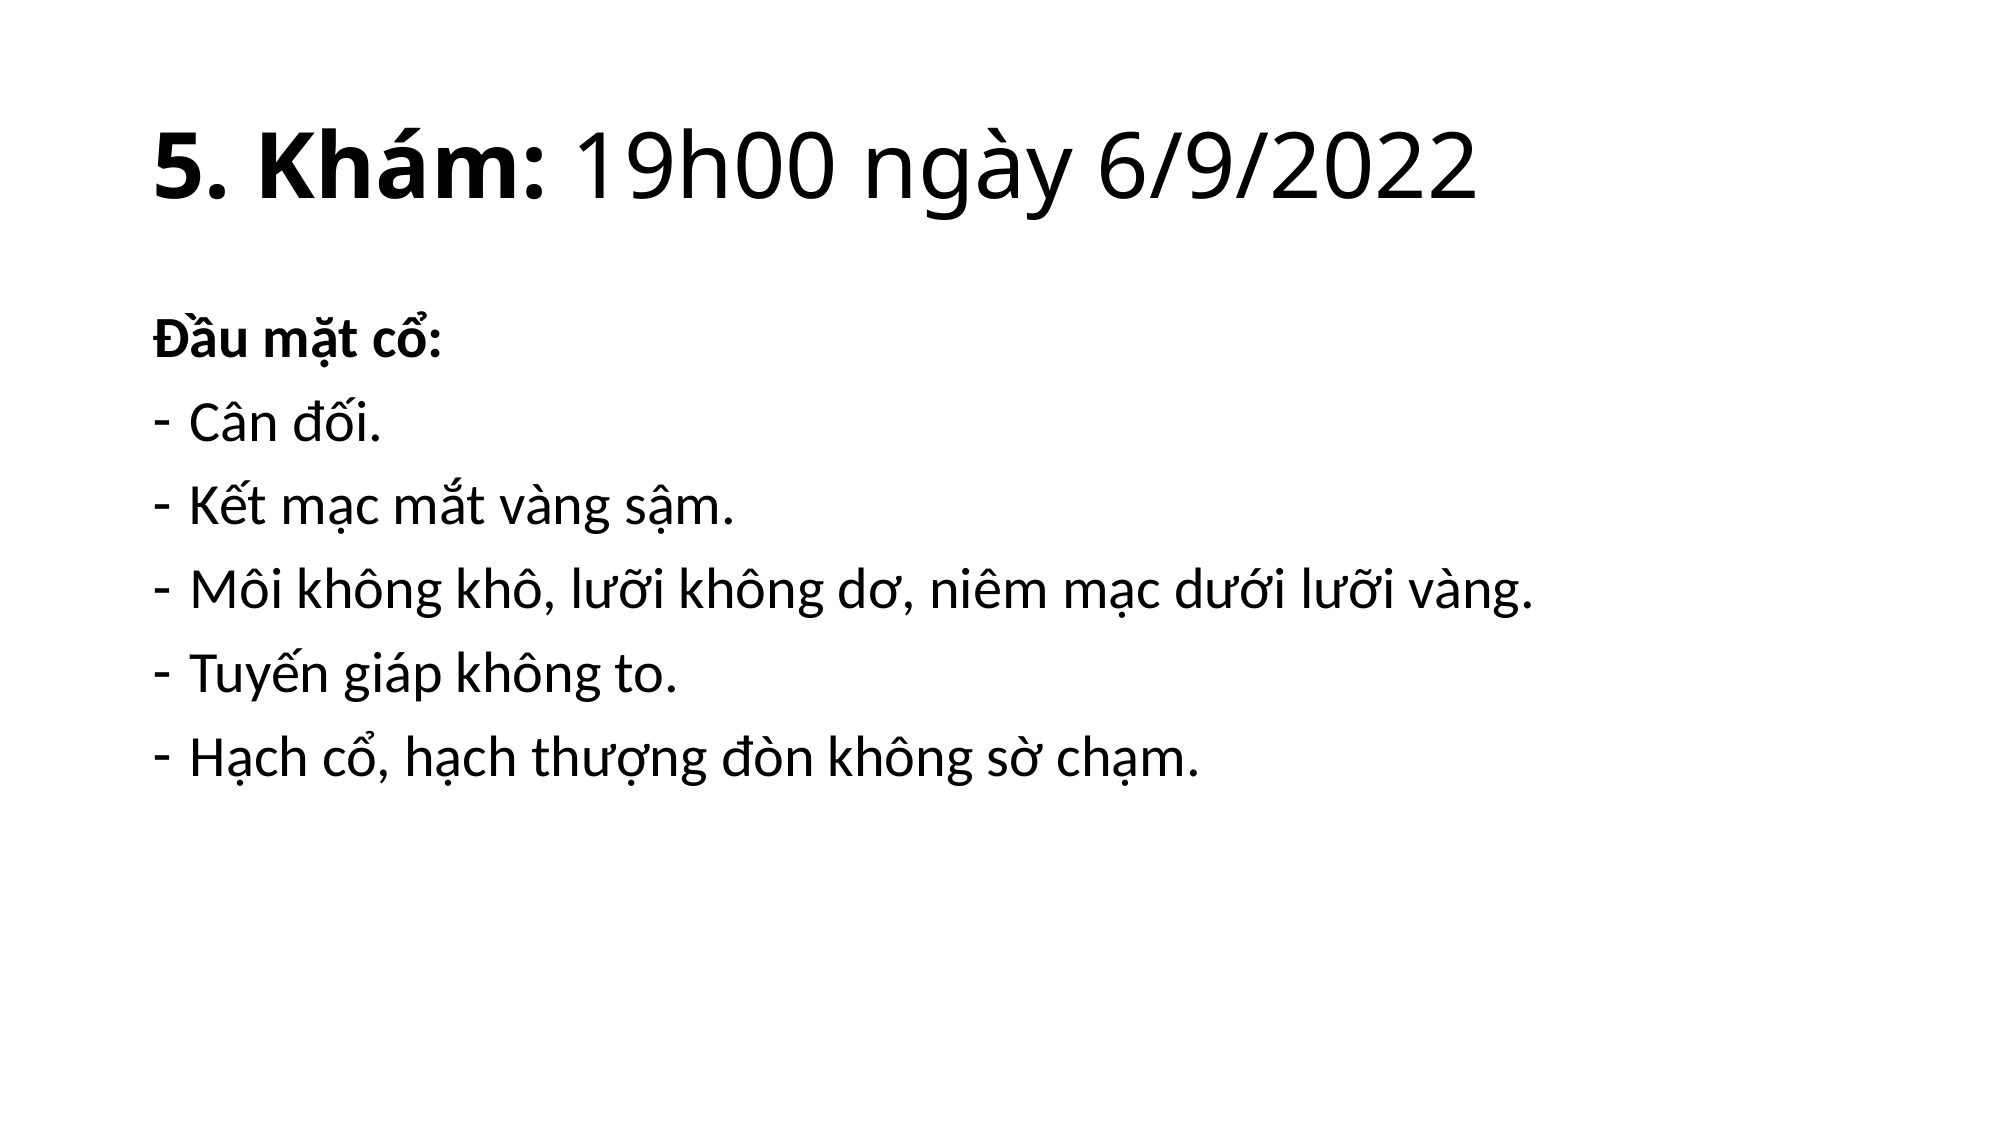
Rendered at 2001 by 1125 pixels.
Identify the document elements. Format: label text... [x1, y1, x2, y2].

title 5. Khám: 19h00 ngày 6/9/2022 [137, 59, 1863, 278]
list Đầu mặt cổ: Cân đối. Kết mạc mắt vàng sậm. Môi không khô, lưỡi không dơ, niêm mạc dưới lưỡi vàng. Tuyến giáp không to. Hạch cổ, hạch thượng đòn không sờ chạm. [137, 299, 1863, 1014]
